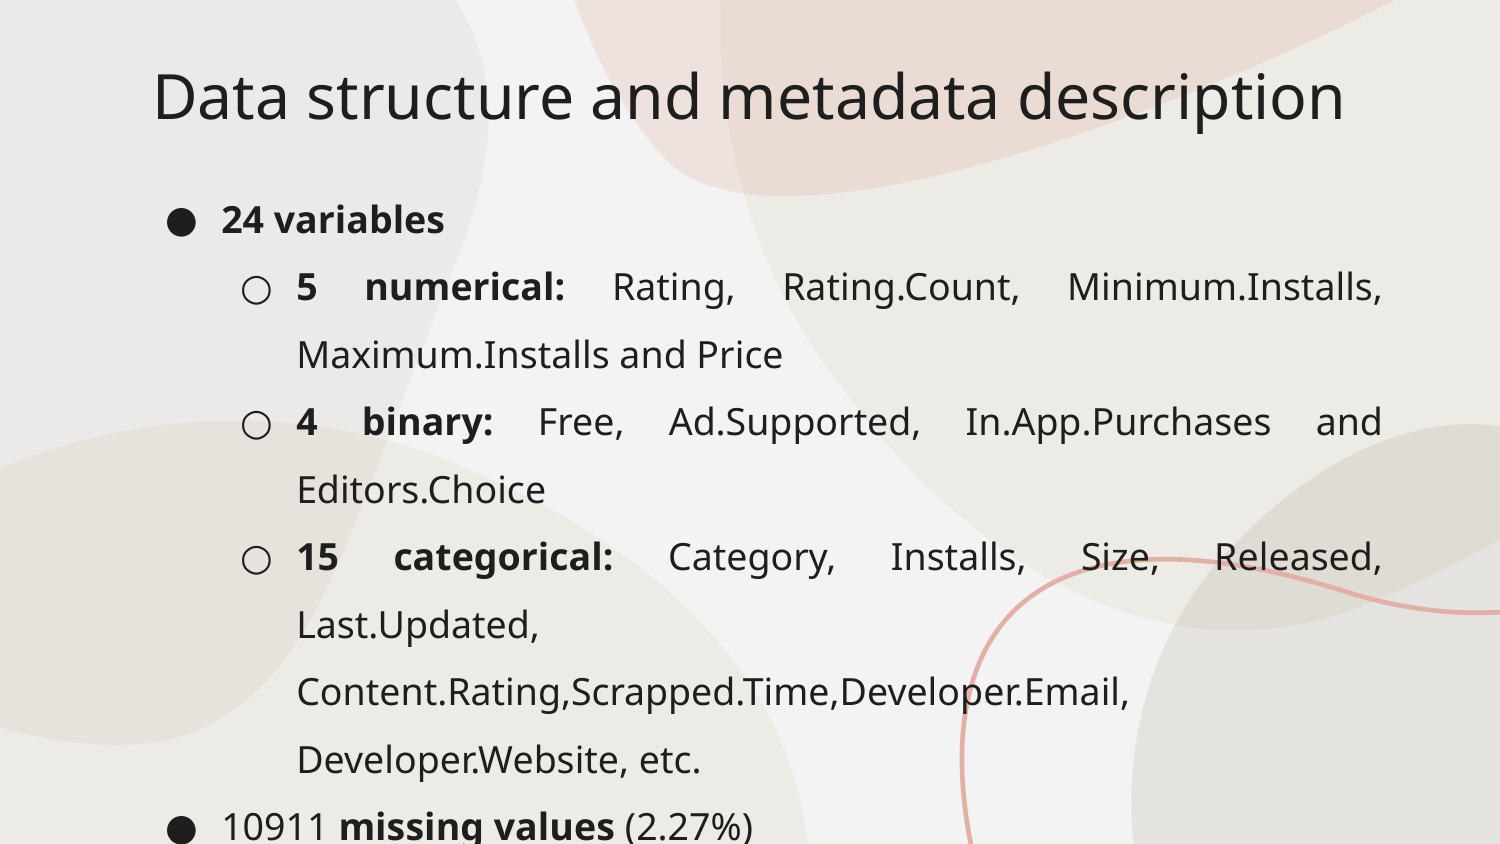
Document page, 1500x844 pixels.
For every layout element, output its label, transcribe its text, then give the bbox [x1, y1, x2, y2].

text_box Data structure and metadata description [0, 42, 1500, 147]
text_box 24 variables 5 numerical: Rating, Rating.Count, Minimum.Installs, Maximum.Installs and Price 4 binary: Free, Ad.Supported, In.App.Purchases and Editors.Choice 15 categorical: Category, Installs, Size, Released, Last.Updated, Content.Rating,Scrapped.Time,Developer.Email, Developer.Website, etc. 10911 missing values (2.27%) Variables eliminated and transformed during preprocessing [131, 158, 1399, 844]
